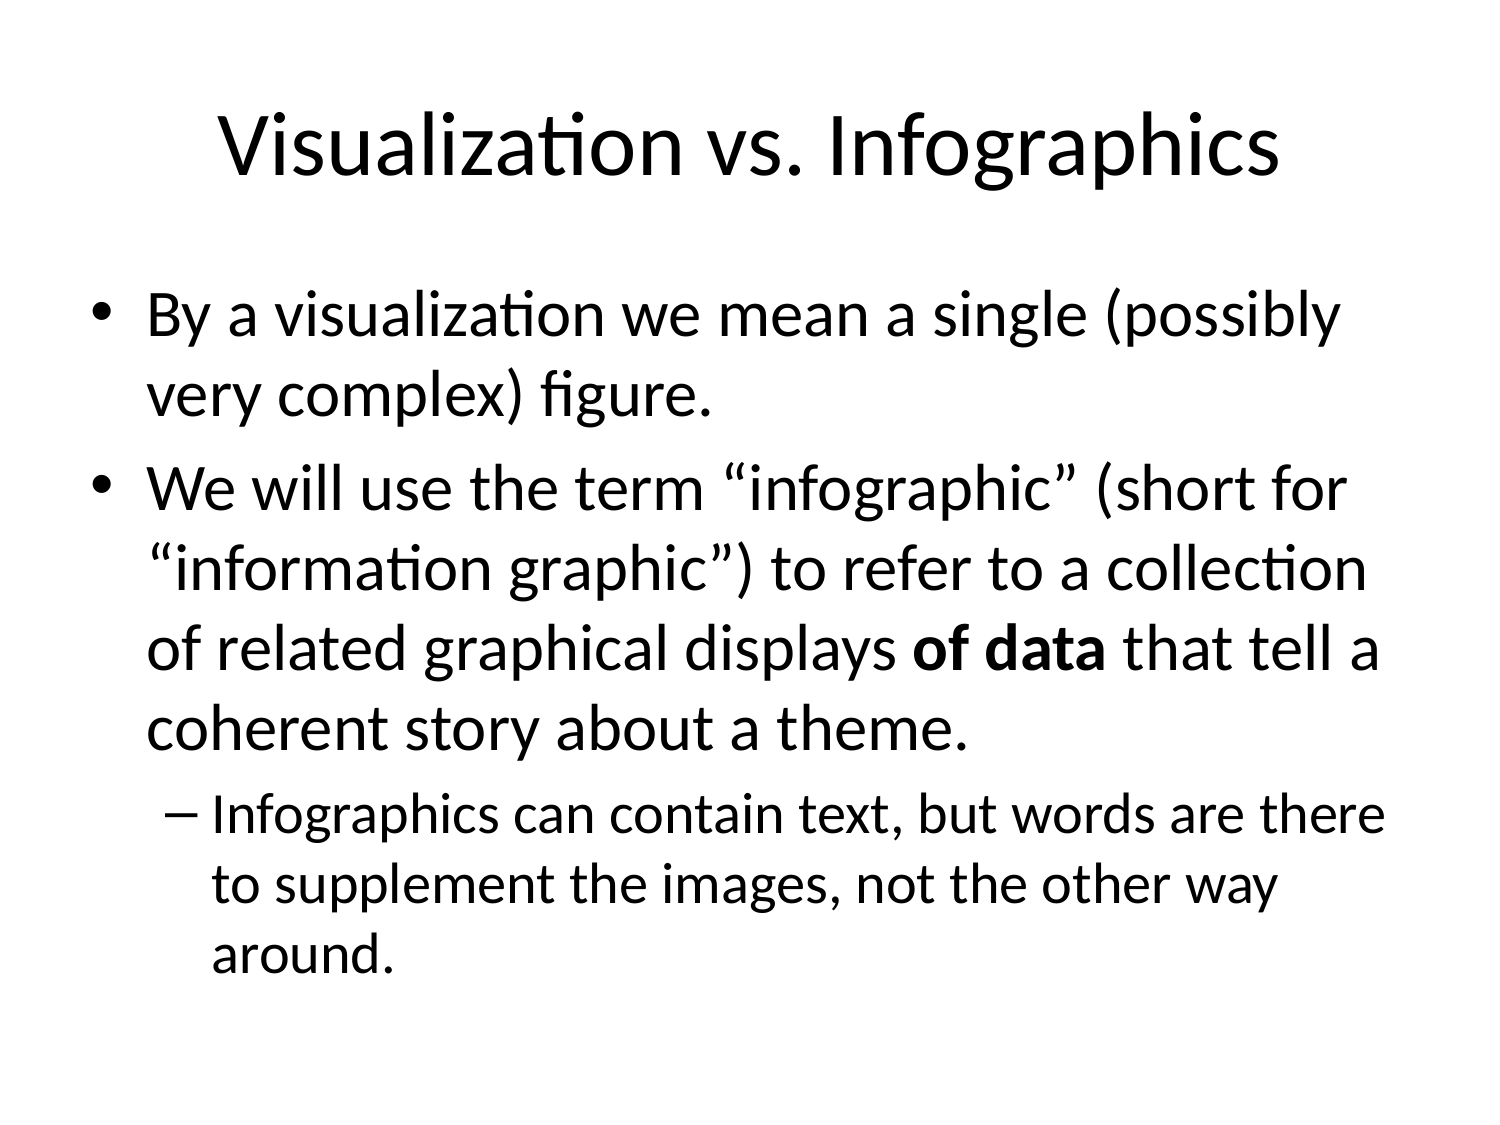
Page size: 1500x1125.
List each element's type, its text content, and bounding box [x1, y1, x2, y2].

list By a visualization we mean a single (possibly very complex) figure. We will use the term “infographic” (short for “information graphic”) to refer to a collection of related graphical displays of data that tell a coherent story about a theme. Infographics can contain text, but words are there to supplement the images, not the other way around. [75, 262, 1425, 1005]
title Visualization vs. Infographics [75, 45, 1425, 233]
